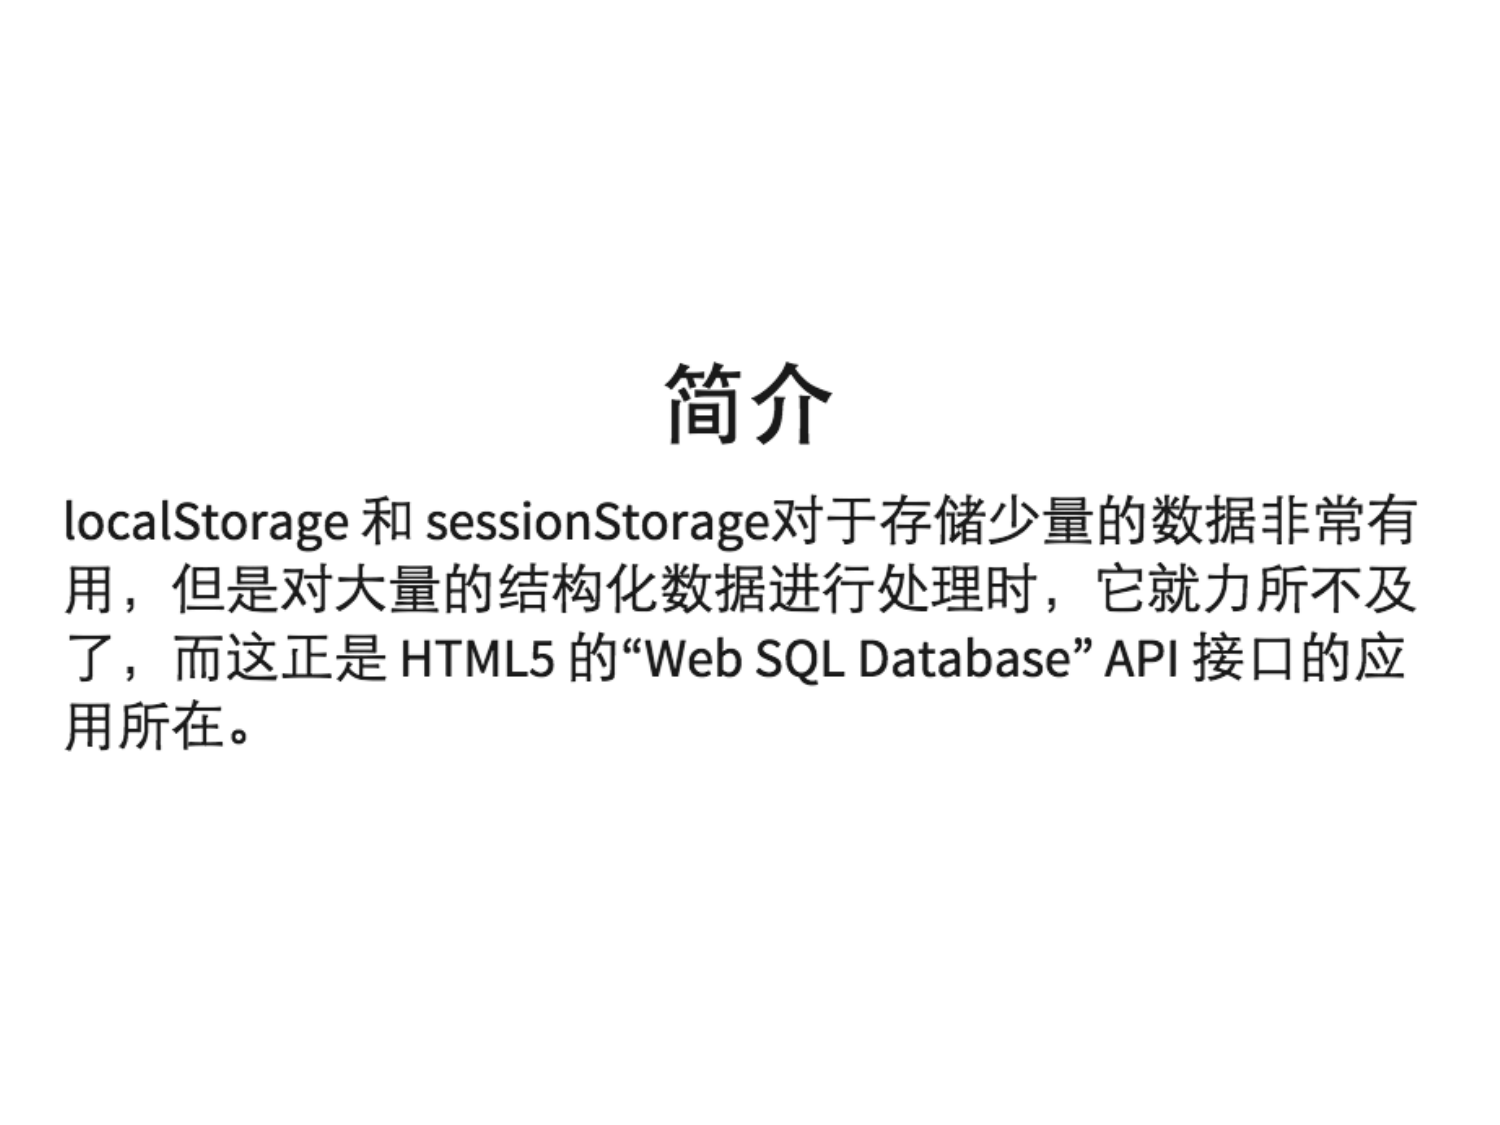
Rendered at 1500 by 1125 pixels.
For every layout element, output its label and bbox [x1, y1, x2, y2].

picture [0, 295, 1500, 827]
